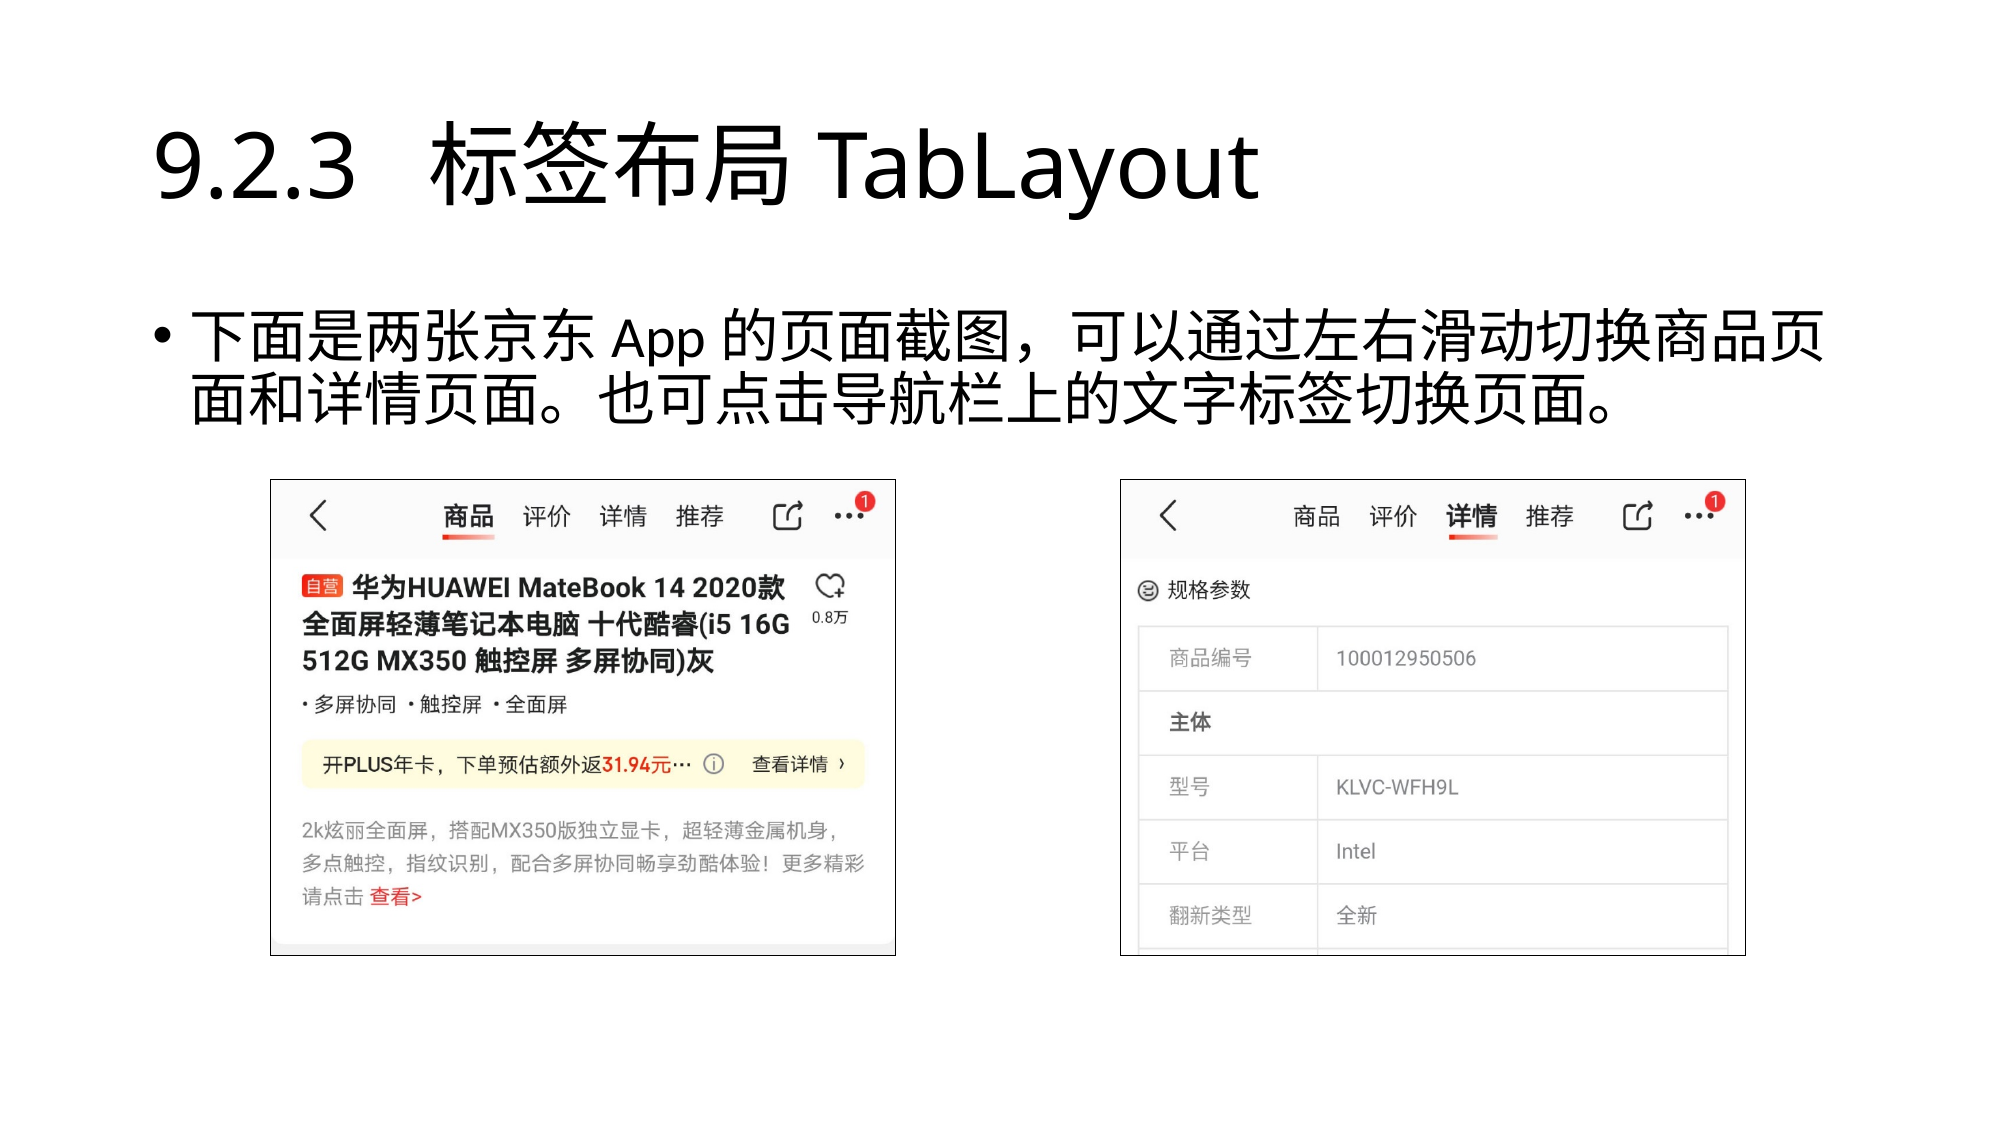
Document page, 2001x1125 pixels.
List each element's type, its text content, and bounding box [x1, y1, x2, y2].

picture [270, 479, 896, 956]
picture [1120, 479, 1746, 956]
title 9.2.3 标签布局TabLayout [137, 59, 1863, 278]
list 下面是两张京东App的页面截图，可以通过左右滑动切换商品页面和详情页面。也可点击导航栏上的文字标签切换页面。 [137, 299, 1863, 1014]
